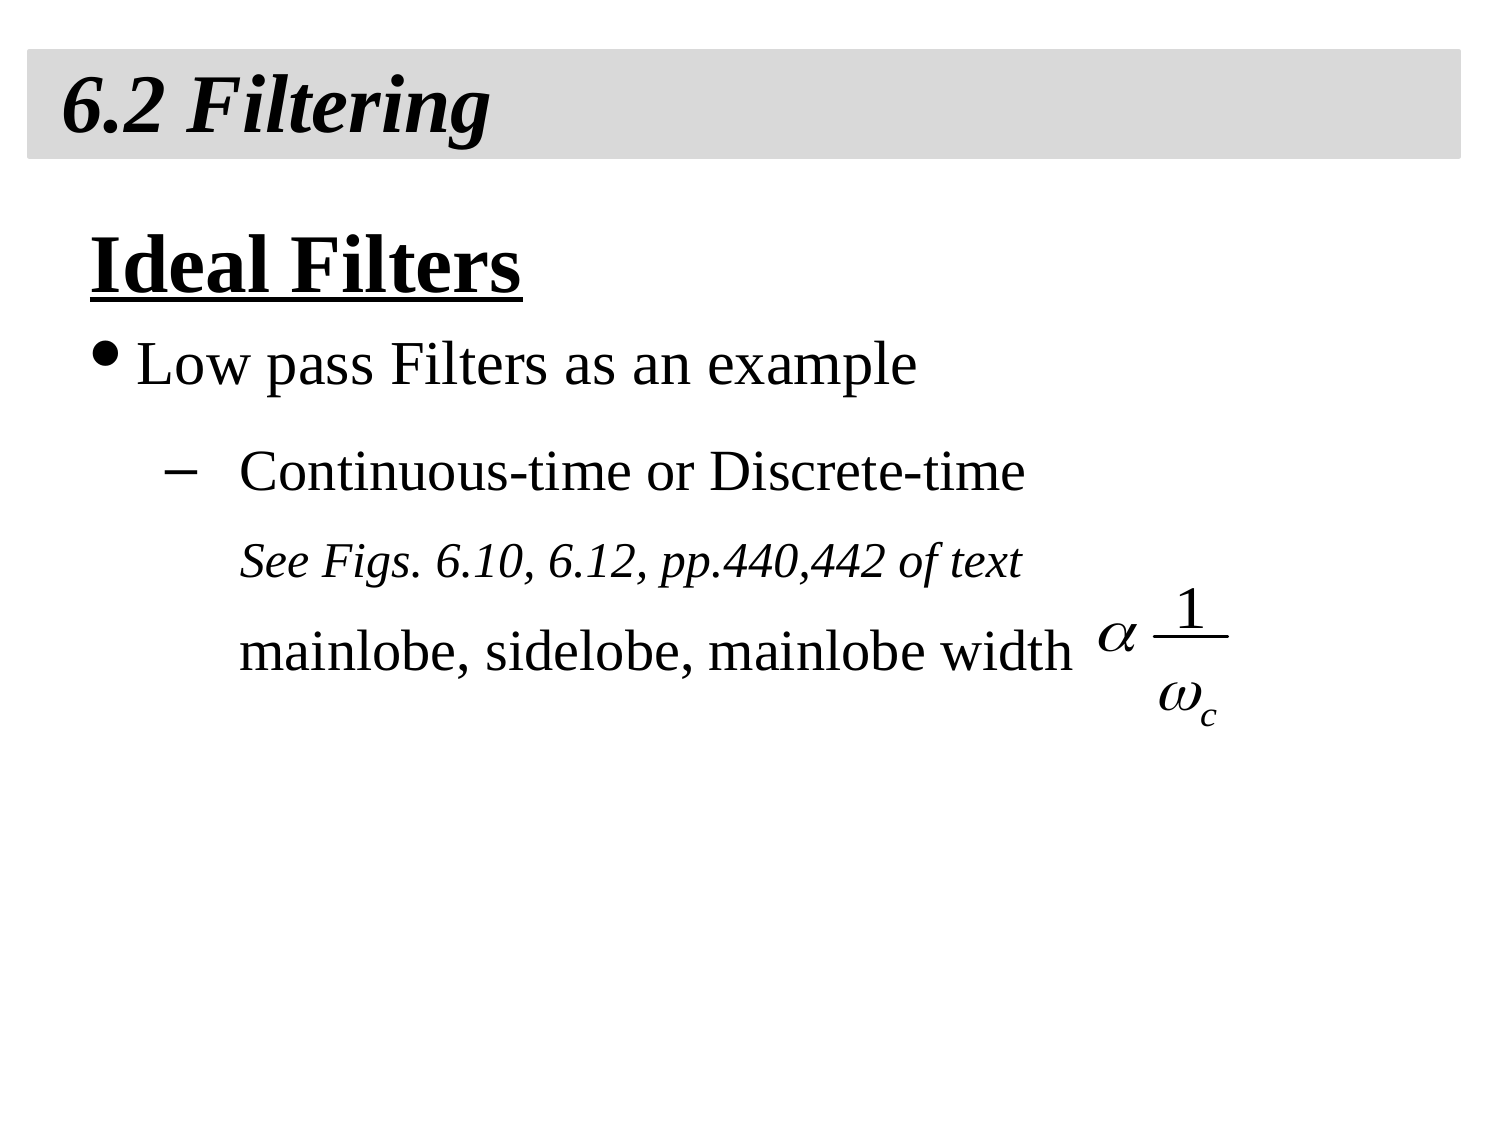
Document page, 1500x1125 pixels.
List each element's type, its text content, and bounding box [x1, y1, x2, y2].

text_box Ideal Filters [0, 151, 1500, 314]
text_box Low pass Filters as an example [0, 314, 1500, 405]
text_box 6.2 Filtering [0, 41, 1500, 151]
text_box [1088, 571, 1242, 738]
text_box Continuous-time or Discrete-time See Figs. 6.10, 6.12, pp.440,442 of text mainlobe, sidelobe, mainlobe width [0, 424, 1500, 690]
